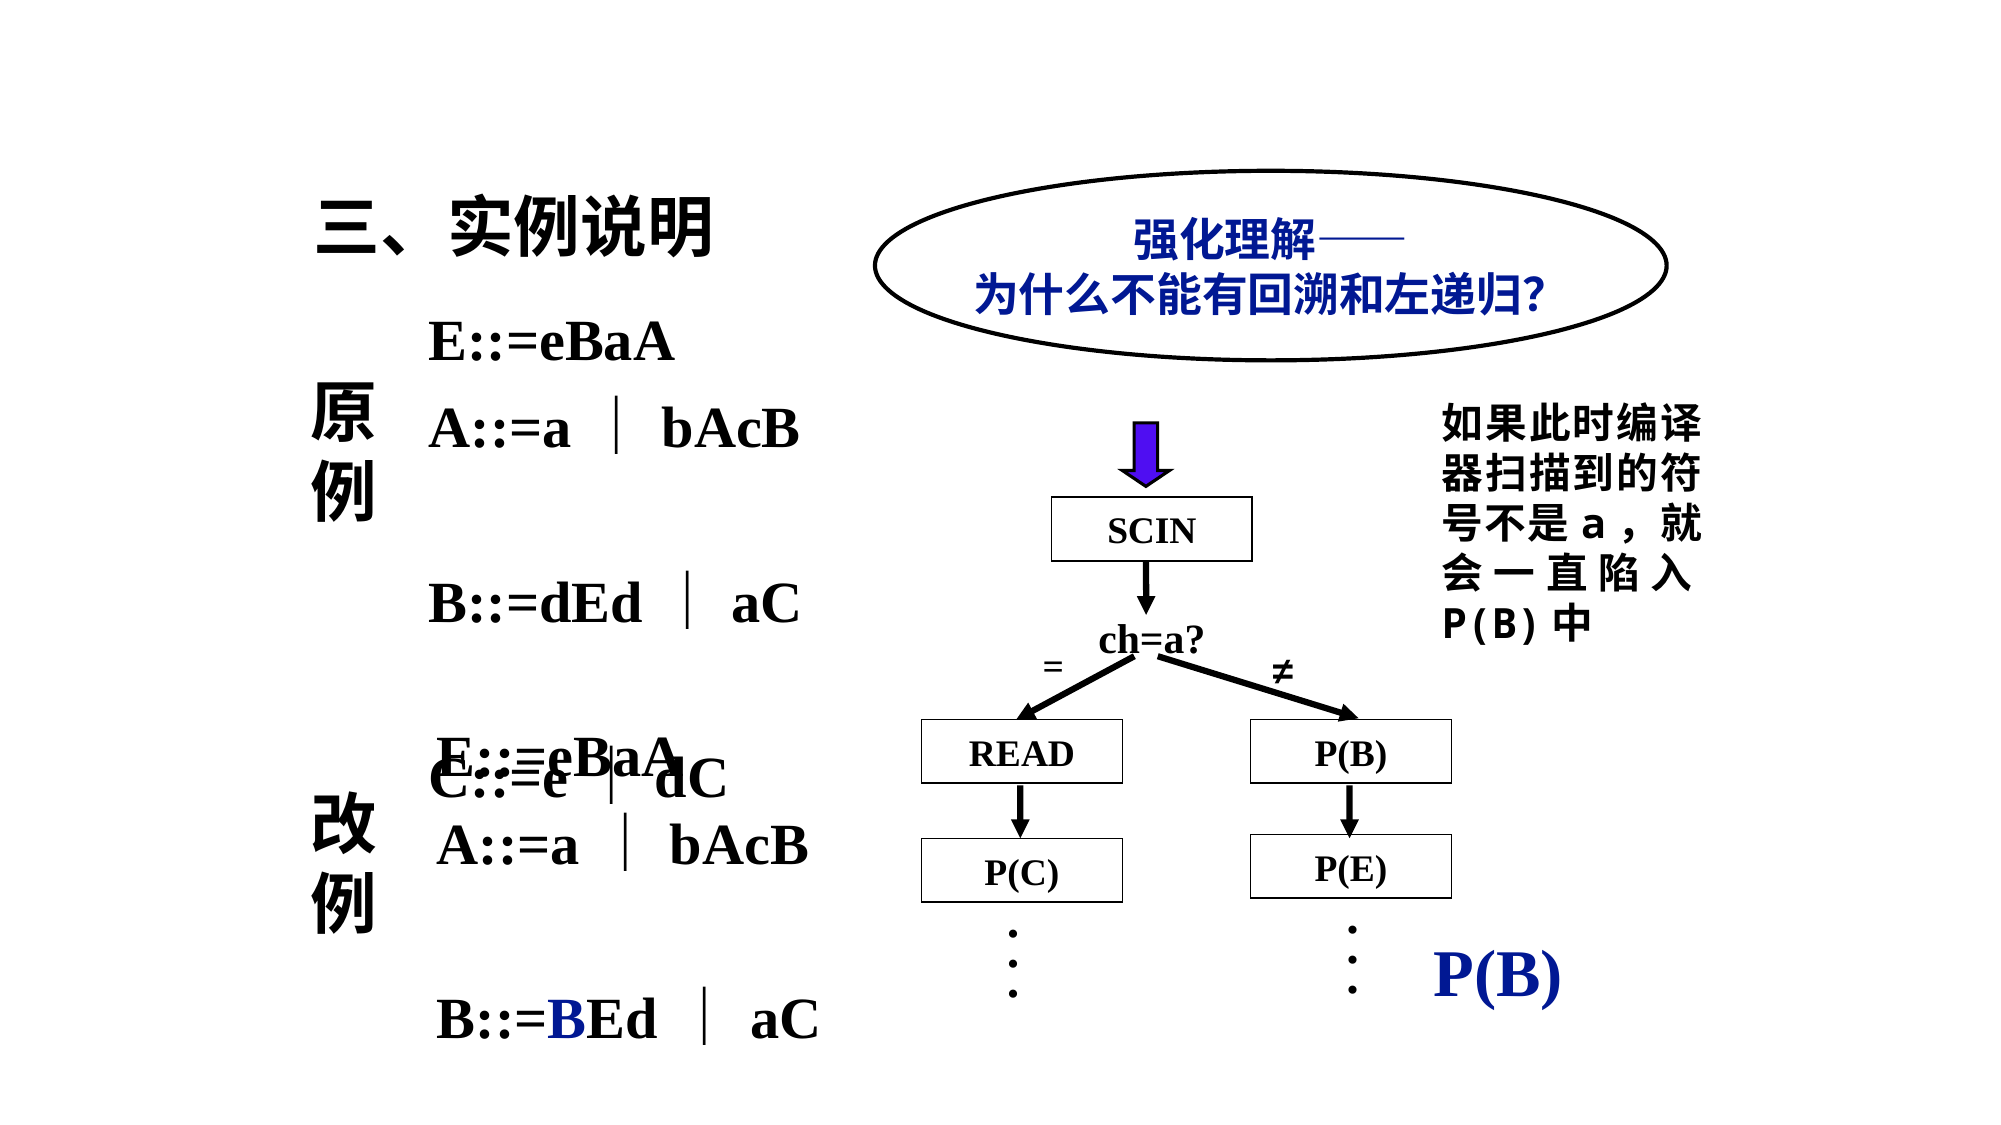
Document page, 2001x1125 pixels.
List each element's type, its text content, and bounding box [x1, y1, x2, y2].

text_box [1299, 700, 1359, 719]
text_box [1343, 785, 1356, 839]
text_box [1122, 422, 1170, 487]
text_box = [1027, 634, 1076, 695]
text_box 强化理解—— 为什么不能有回溯和左递归？ [874, 170, 1667, 361]
text_box P(B) [1250, 719, 1452, 784]
text_box E::=eBaA A::=a｜bAcB B::=BEd｜aC C::=e｜dC [422, 693, 873, 1125]
text_box [1016, 695, 1063, 719]
text_box [1014, 785, 1027, 839]
text_box P(E) [1250, 834, 1452, 898]
text_box P(B) [1418, 922, 1602, 1018]
text_box 改例 [295, 774, 432, 950]
text_box . . . [1331, 902, 1450, 1007]
text_box . . . [992, 906, 1110, 1011]
text_box ch=a? [1051, 604, 1253, 669]
text_box E::=eBaA A::=a｜bAcB B::=dEd｜aC C::=e｜dC [413, 276, 864, 774]
text_box READ [921, 719, 1123, 784]
text_box 原例 [295, 362, 432, 538]
text_box SCIN [1051, 497, 1253, 561]
text_box 三、实例说明 [298, 137, 730, 273]
text_box 如果此时编译器扫描到的符号不是a，就会一直陷入P(B)中 [1427, 389, 1717, 655]
text_box P(C) [921, 838, 1123, 902]
text_box ≠ [1257, 639, 1306, 700]
